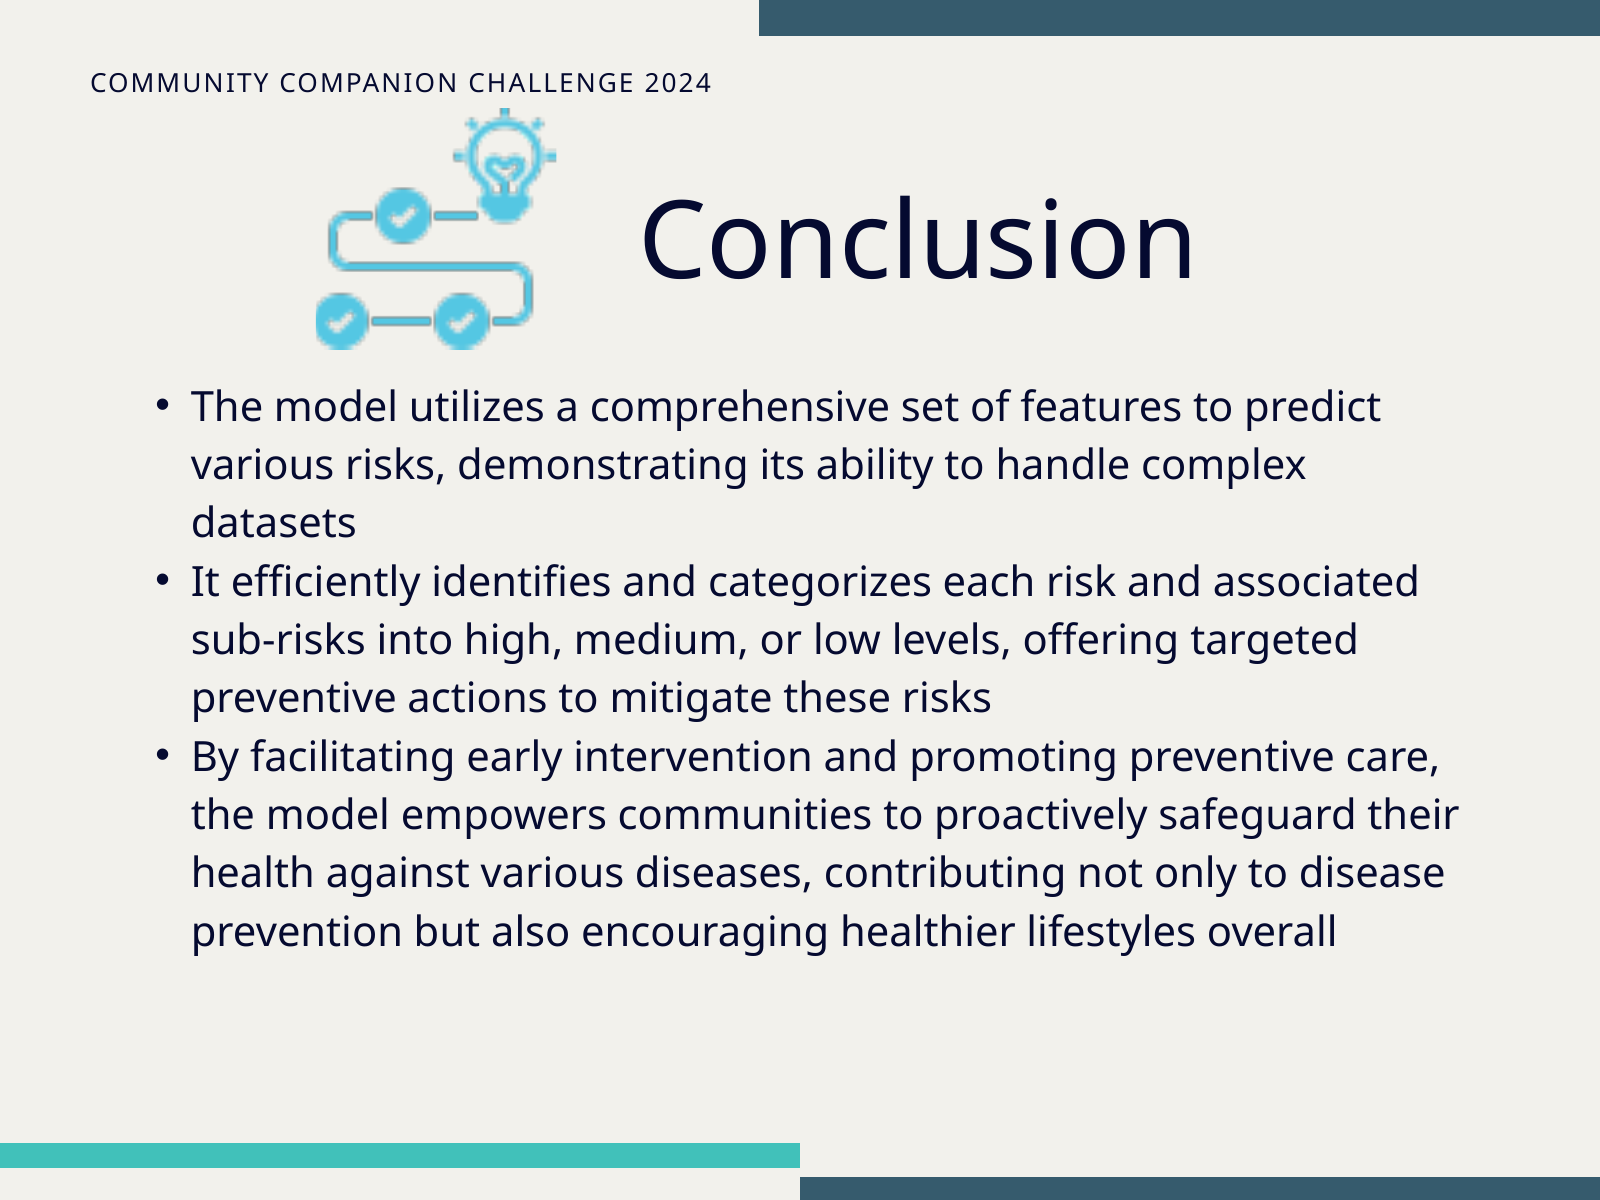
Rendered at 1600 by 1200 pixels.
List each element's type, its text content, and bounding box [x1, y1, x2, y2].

text_box Conclusion [638, 148, 1250, 300]
text_box [315, 108, 557, 350]
text_box The model utilizes a comprehensive set of features to predict various risks, demonstrating its ability to handle complex datasets It efficiently identifies and categorizes each risk and associated sub-risks into high, medium, or low levels, offering targeted preventive actions to mitigate these risks By facilitating early intervention and promoting preventive care, the model empowers communities to proactively safeguard their health against various diseases, contributing not only to disease prevention but also encouraging healthier lifestyles overall [120, 370, 1480, 955]
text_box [0, 1143, 801, 1168]
text_box COMMUNITY COMPANION CHALLENGE 2024 [90, 61, 733, 99]
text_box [799, 1176, 1600, 1200]
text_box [758, 0, 1600, 37]
